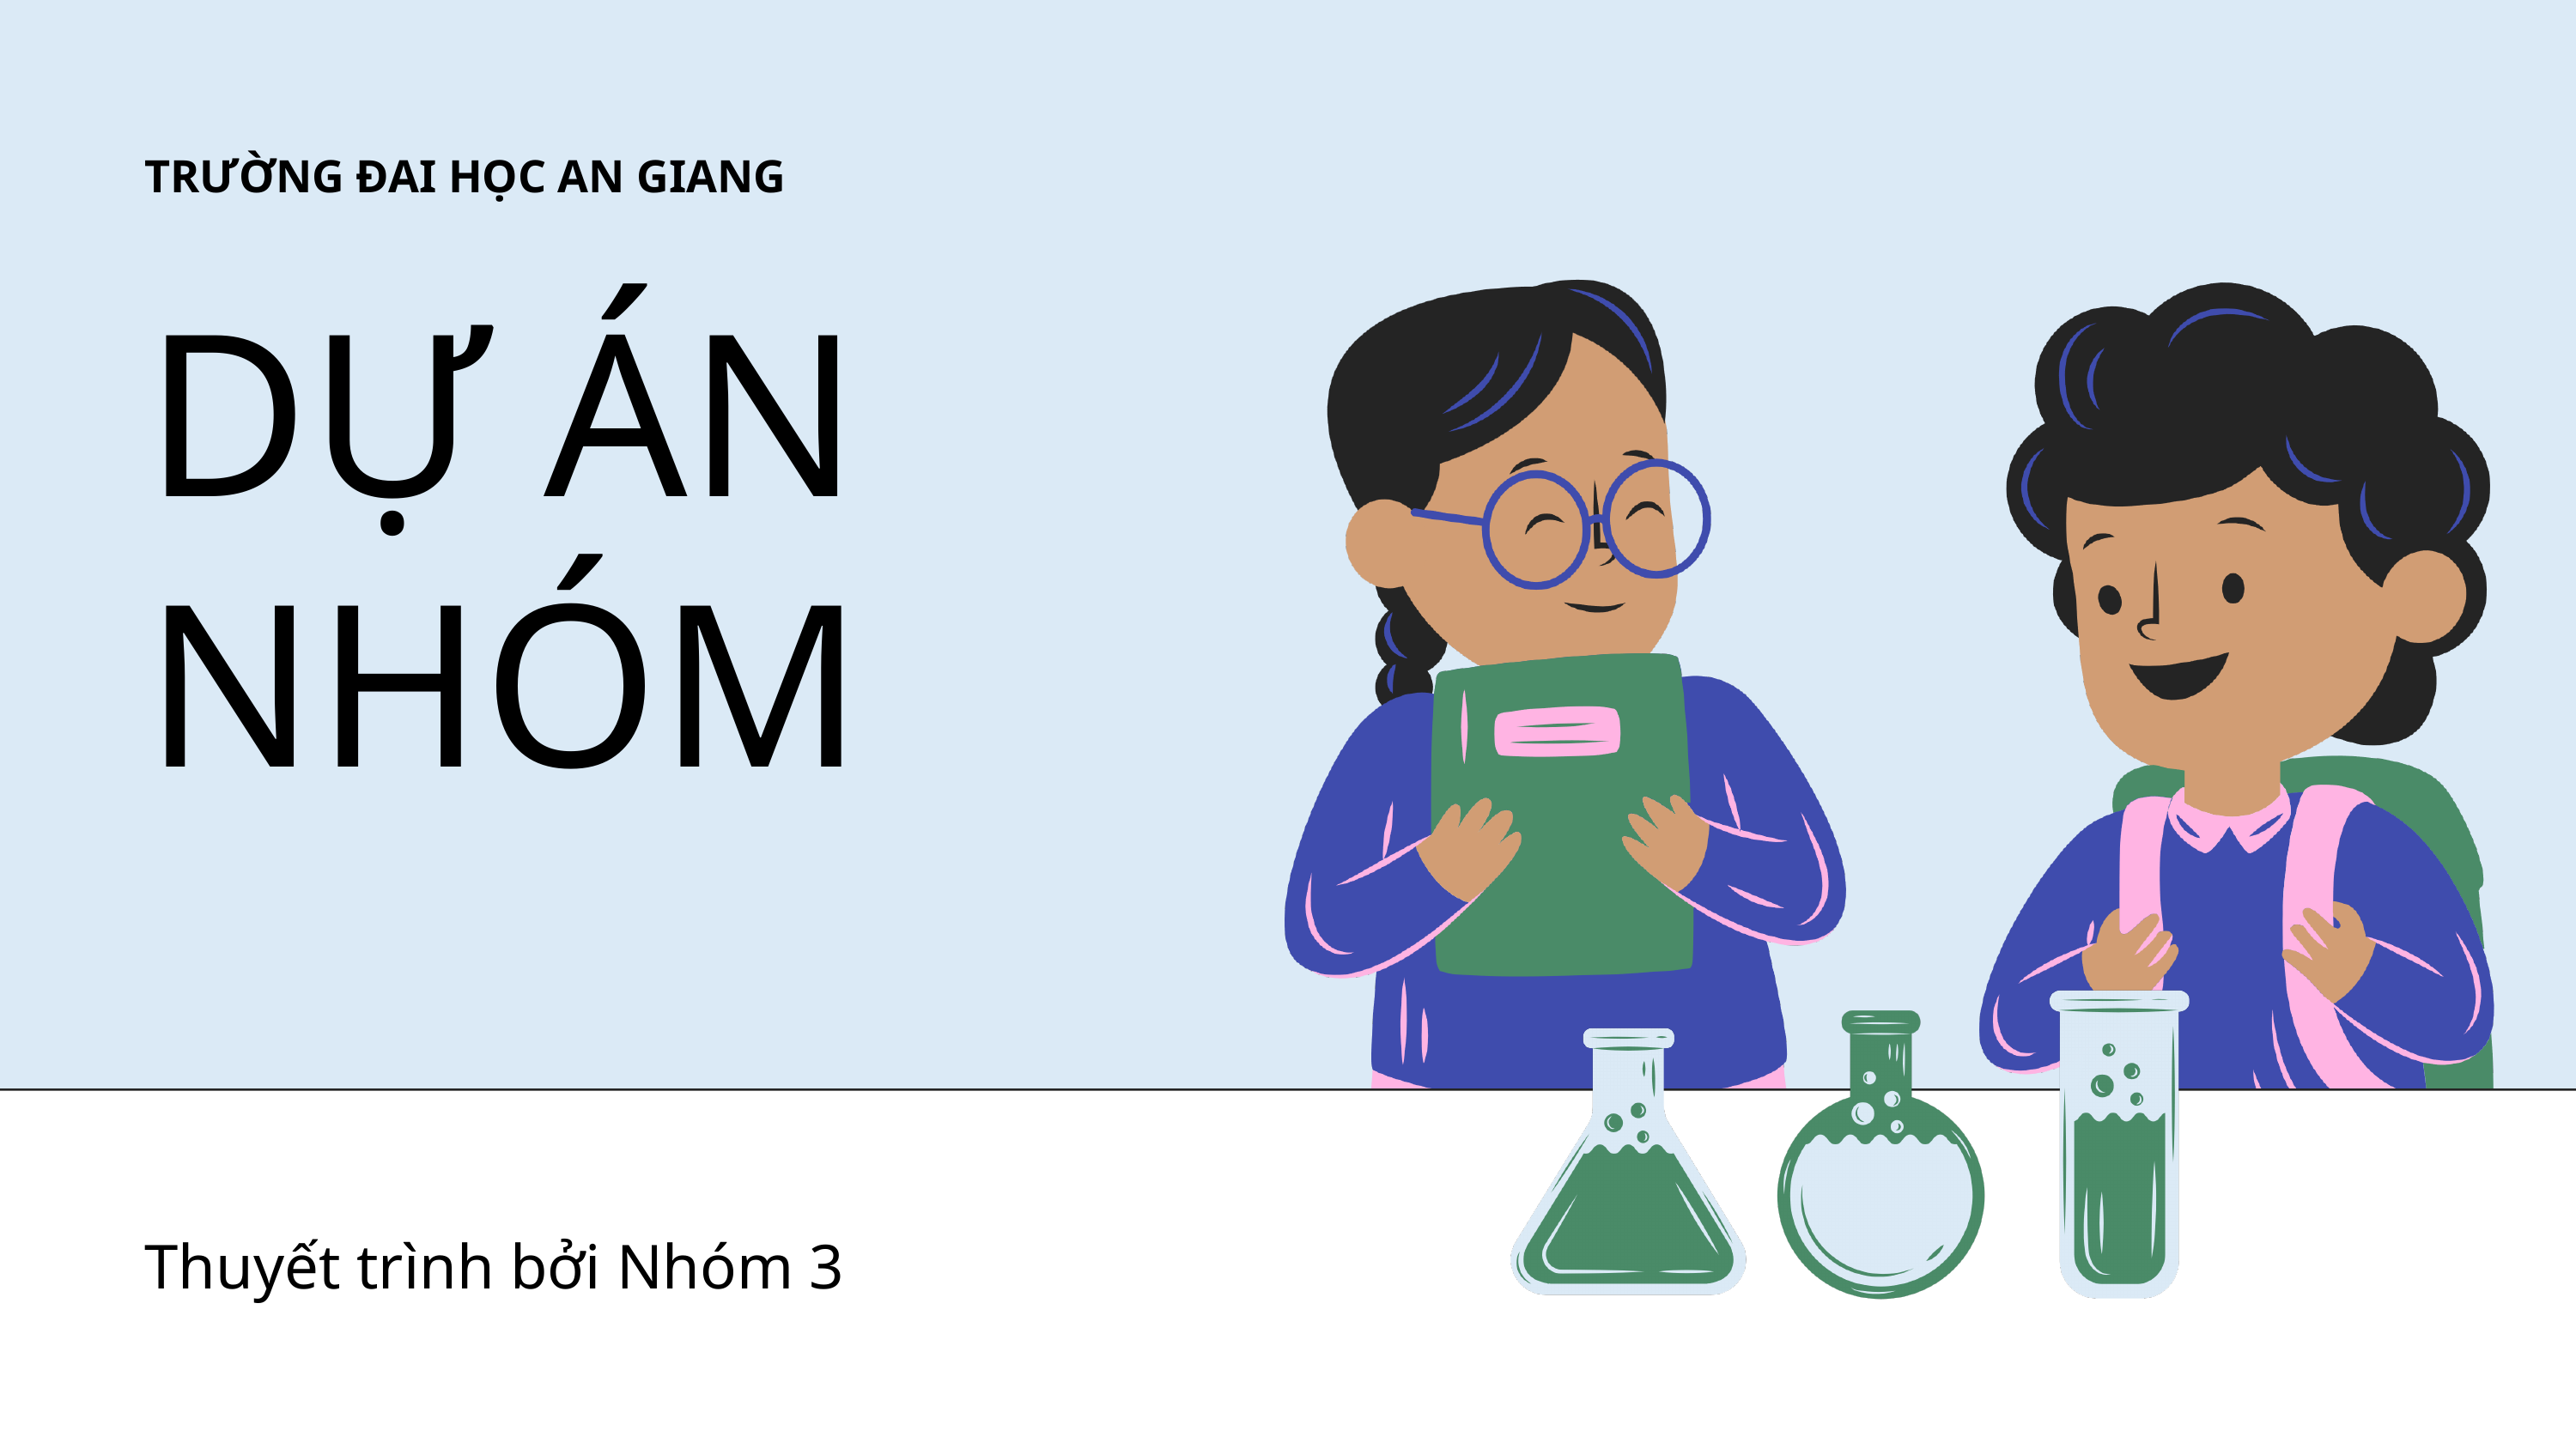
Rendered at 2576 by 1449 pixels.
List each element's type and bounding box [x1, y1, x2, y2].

text_box [0, 1088, 2576, 1449]
text_box [1203, 239, 1877, 1086]
text_box [1510, 990, 2190, 1086]
text_box [144, 144, 1115, 768]
text_box [1947, 279, 2506, 1086]
